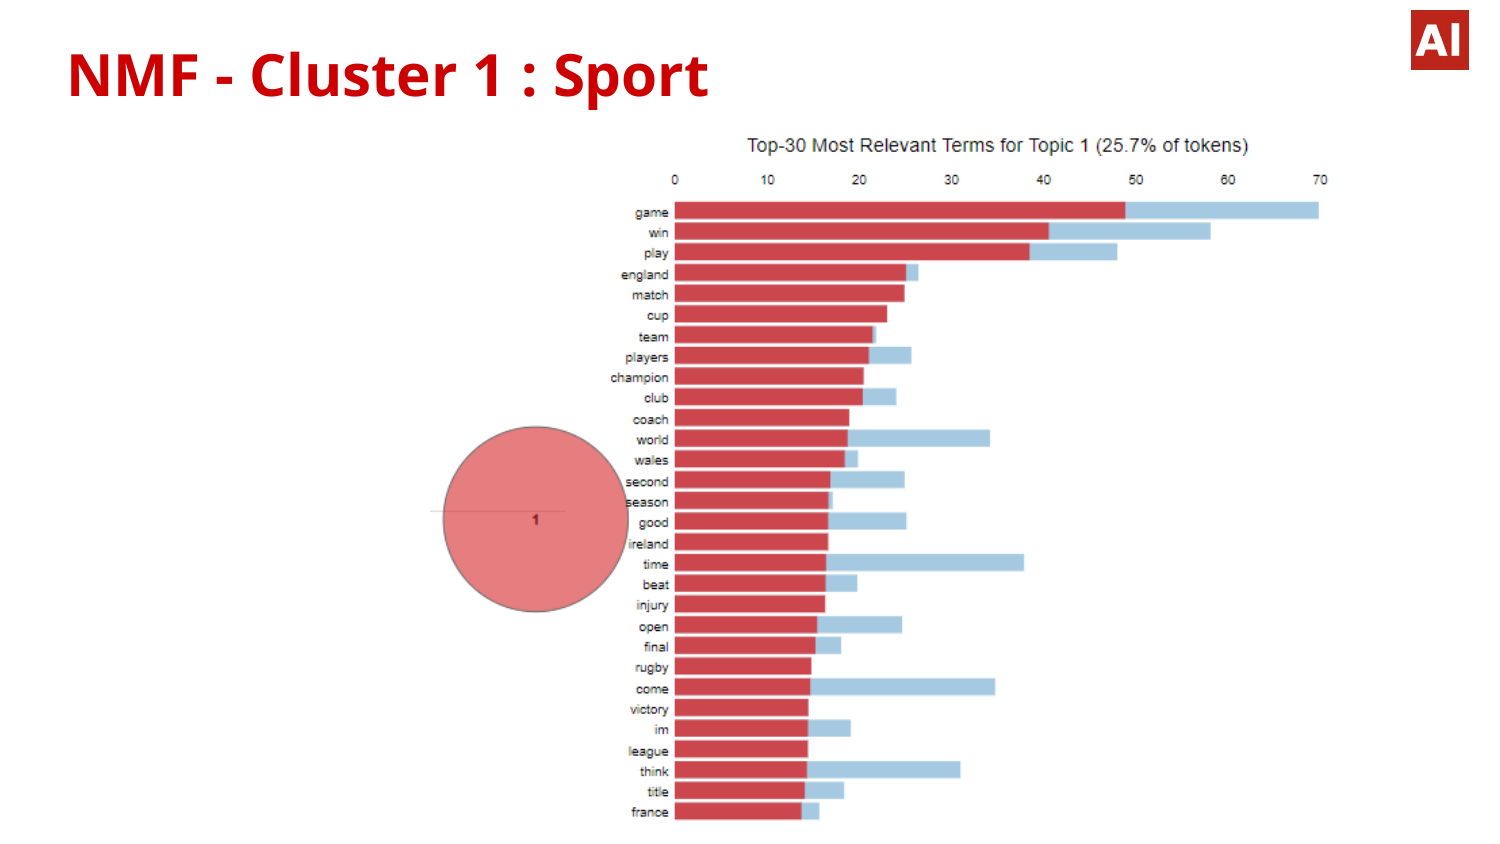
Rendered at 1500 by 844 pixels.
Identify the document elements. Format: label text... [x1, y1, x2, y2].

title NMF - Cluster 1 : Sport [51, 23, 1449, 117]
picture [429, 129, 1338, 829]
picture [1411, 10, 1469, 70]
